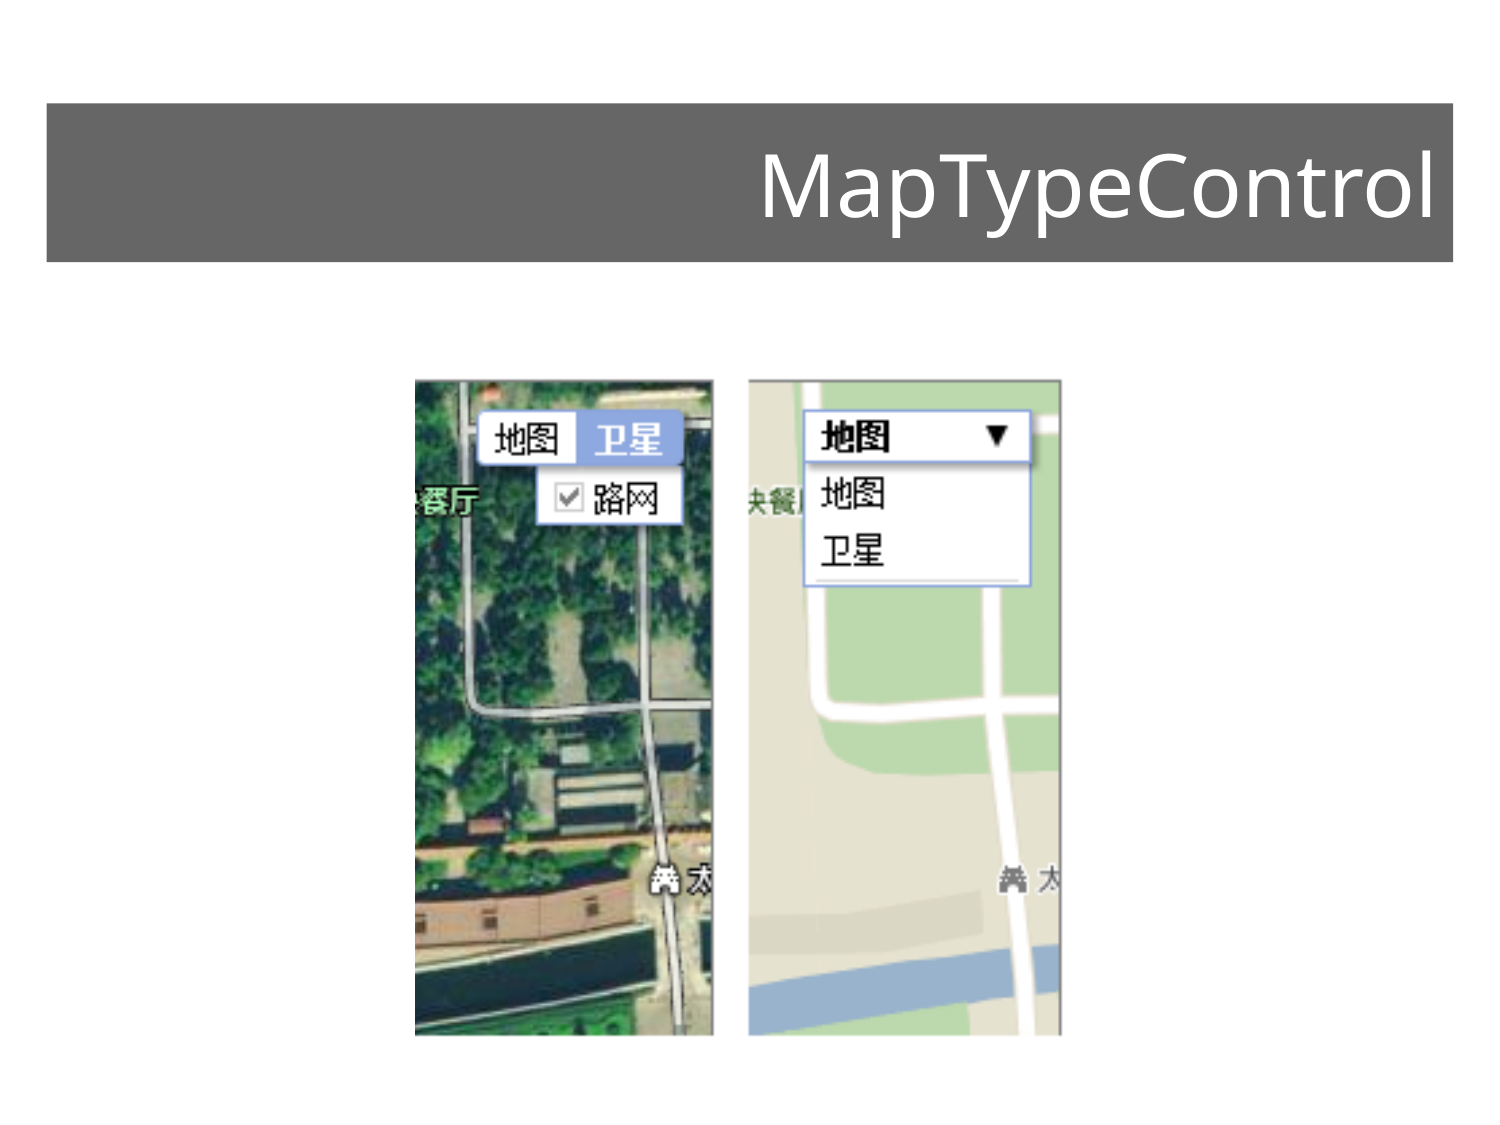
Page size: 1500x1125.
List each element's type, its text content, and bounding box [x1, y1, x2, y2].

picture [414, 367, 1084, 1058]
text_box MapTypeControl [46, 103, 1454, 263]
